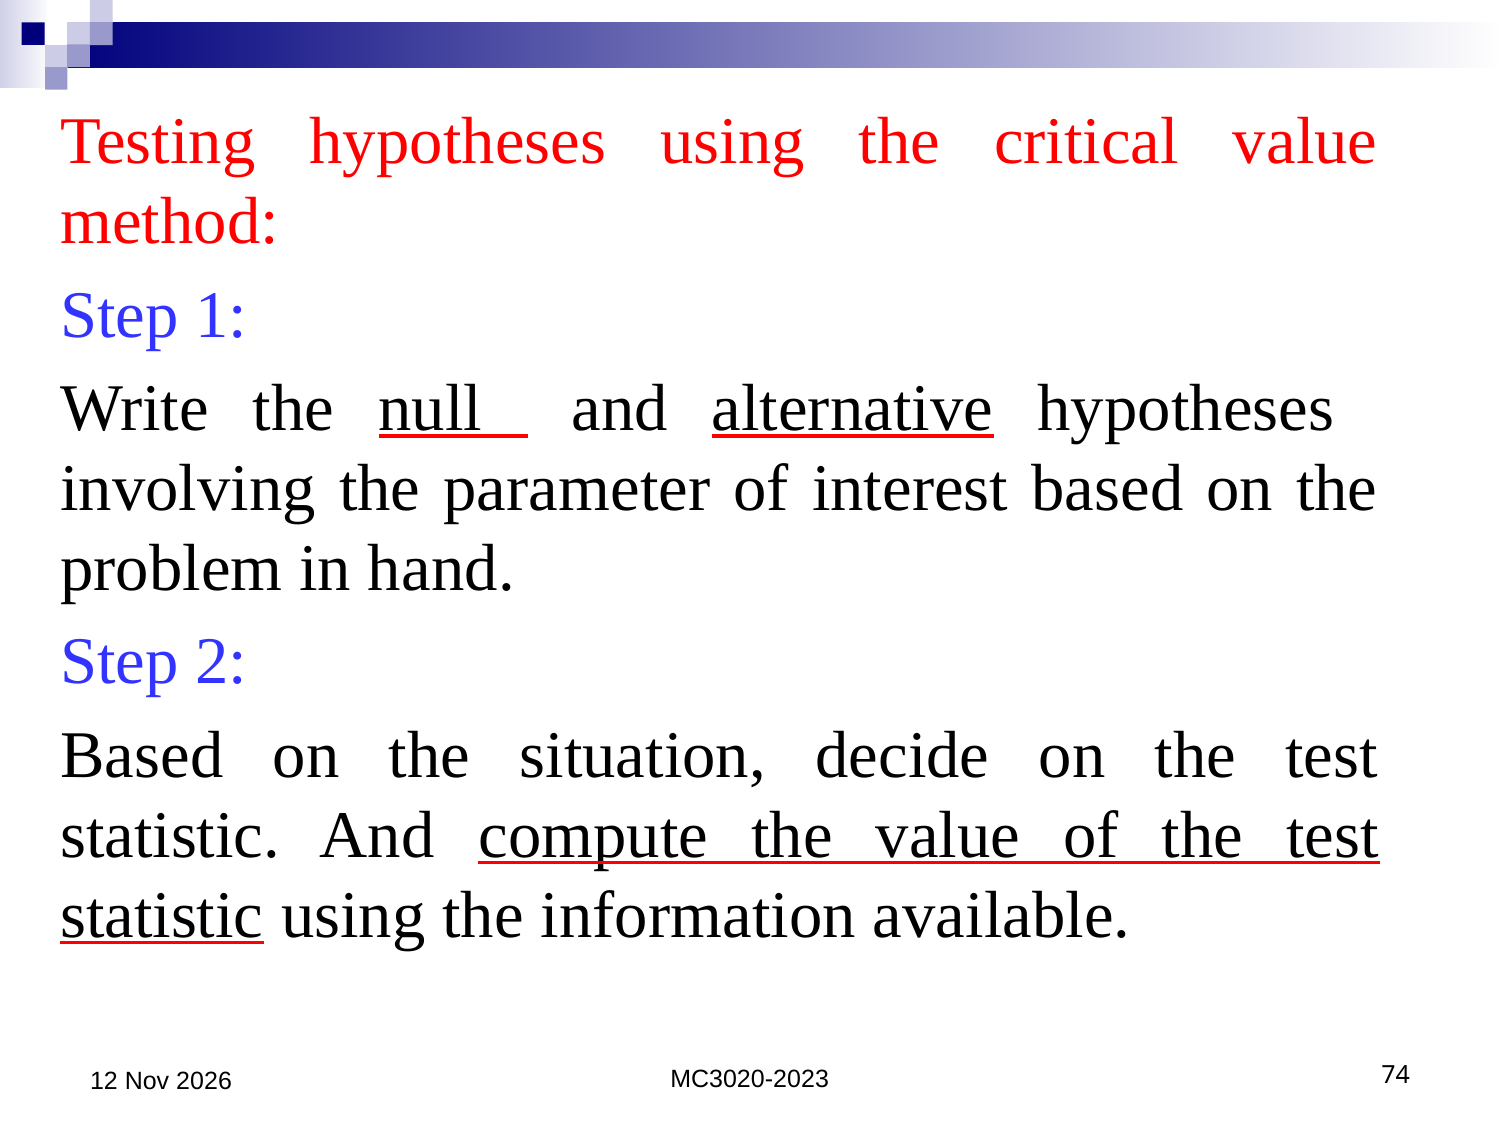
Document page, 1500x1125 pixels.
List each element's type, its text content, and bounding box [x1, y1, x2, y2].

footer MC3020-2023 [512, 1025, 988, 1100]
slide_number 74 [1074, 1025, 1425, 1100]
slide_number 26-May-23 [75, 1024, 425, 1103]
